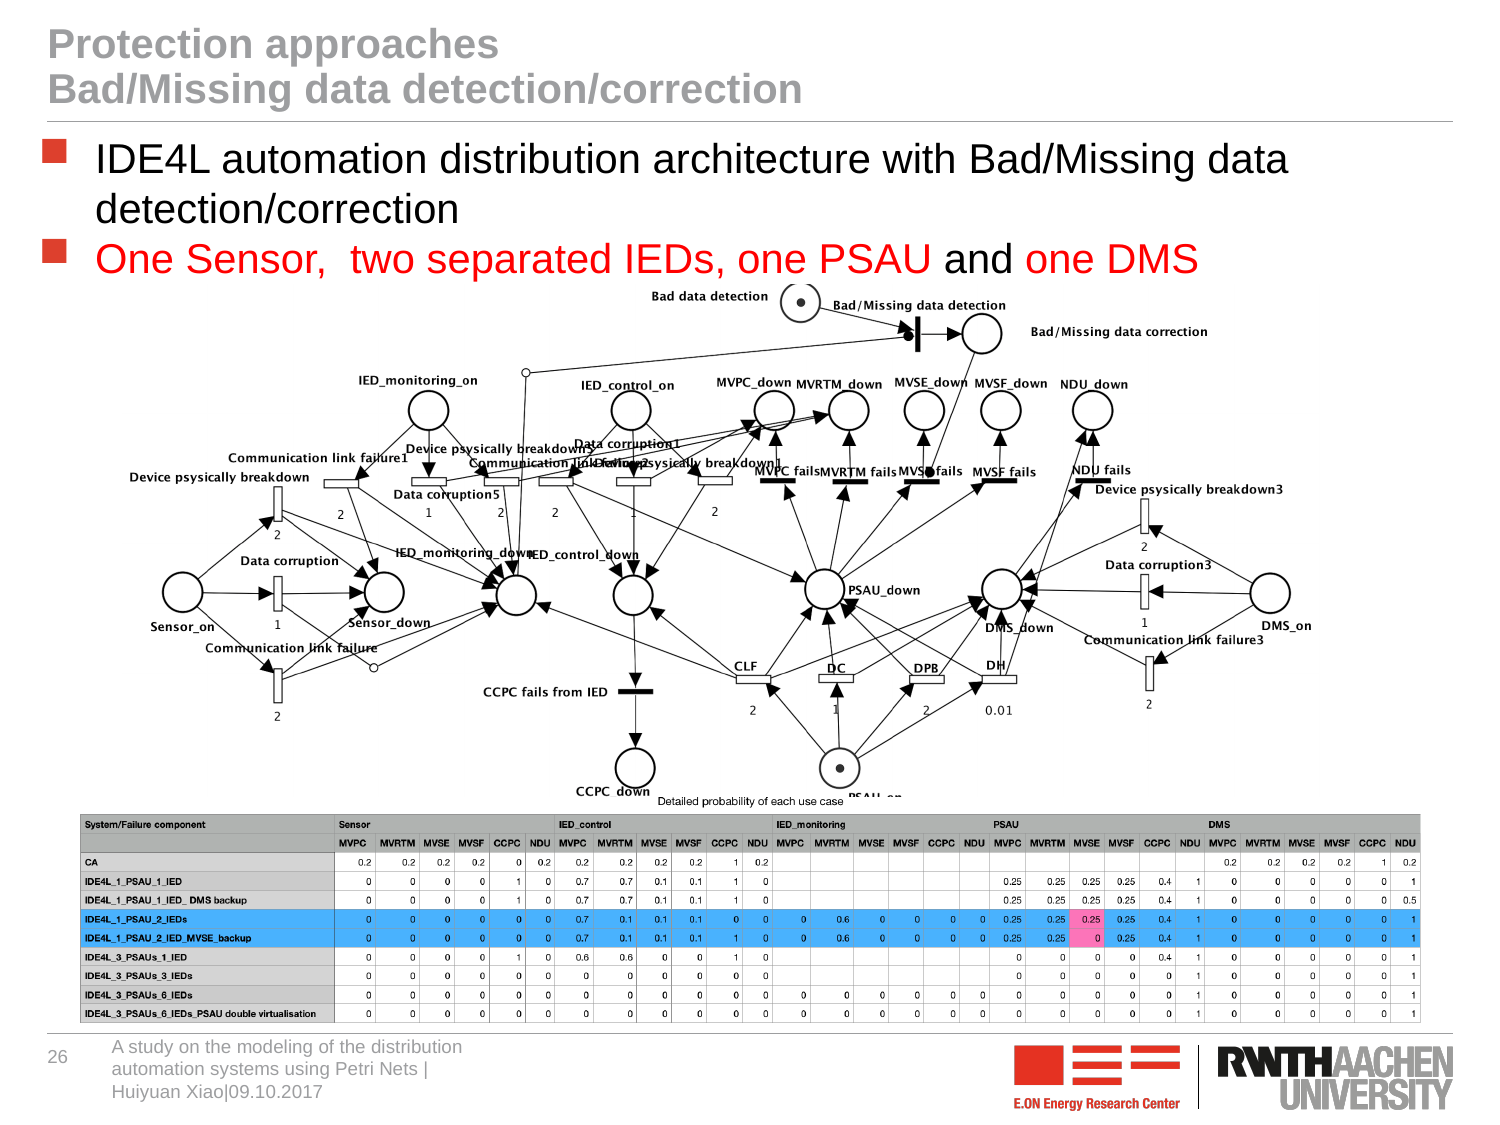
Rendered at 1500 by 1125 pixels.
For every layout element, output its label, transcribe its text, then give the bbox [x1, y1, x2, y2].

title Protection approaches Bad/Missing data detection/correction [47, 23, 1453, 113]
picture [1218, 1046, 1453, 1111]
list IDE4L automation distribution architecture with Bad/Missing data detection/correction One Sensor, two separated IEDs, one PSAU and one DMS [38, 131, 1443, 308]
picture [1013, 1045, 1180, 1112]
picture [67, 284, 1437, 1032]
